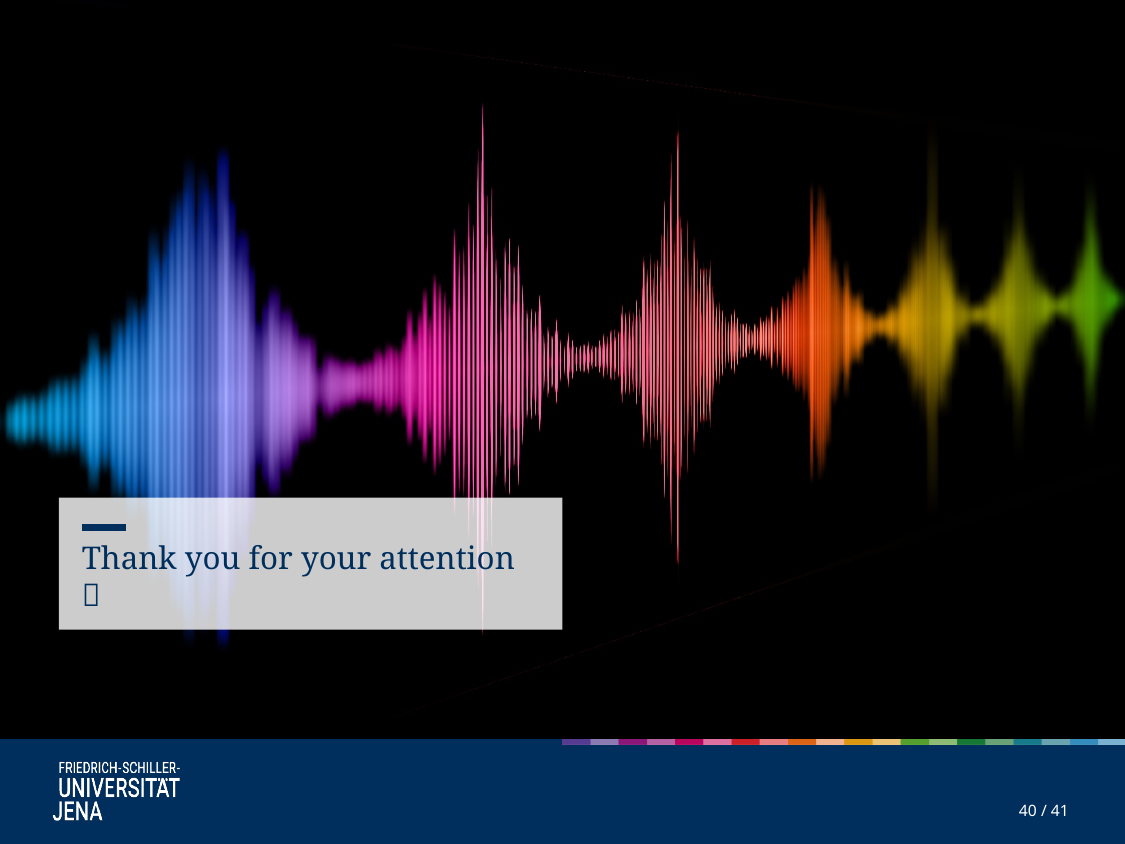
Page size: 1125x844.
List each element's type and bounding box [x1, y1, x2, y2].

picture [0, 0, 1125, 745]
picture [51, 755, 181, 827]
